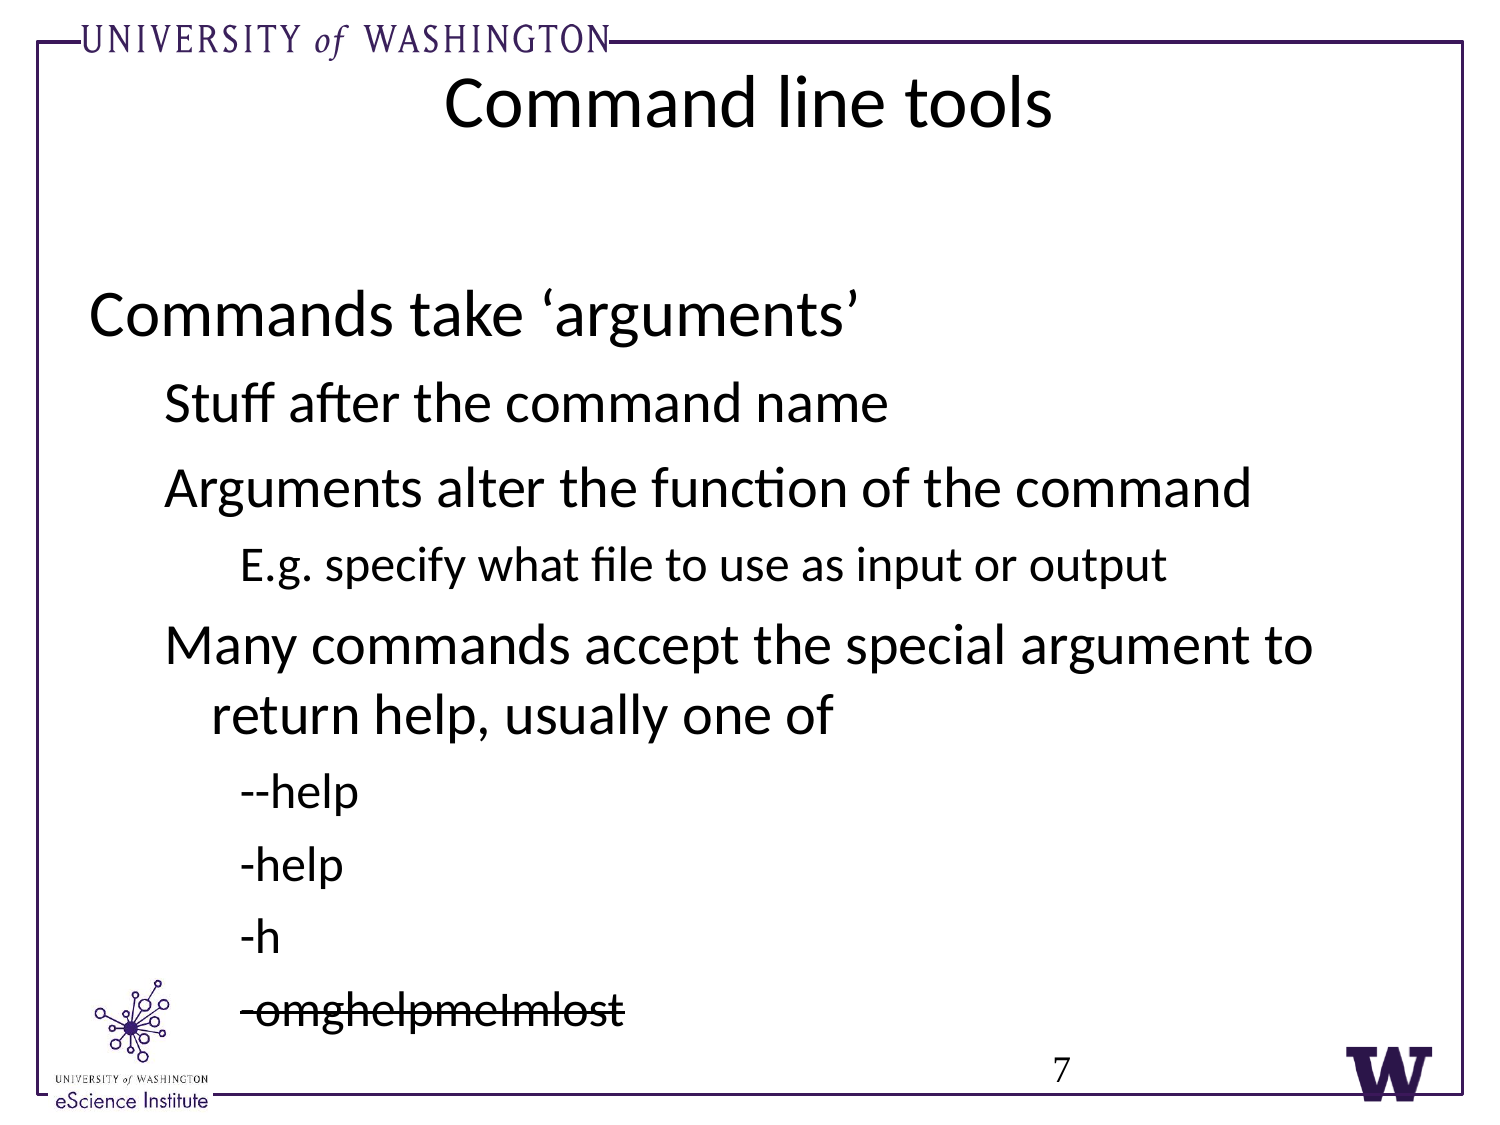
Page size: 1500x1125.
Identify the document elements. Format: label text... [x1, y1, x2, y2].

list Commands take ‘arguments’ Stuff after the command name Arguments alter the function of the command E.g. specify what file to use as input or output Many commands accept the special argument to return help, usually one of --help -help -h -omghelpmeImlost [75, 262, 1425, 1005]
picture [1339, 1041, 1438, 1093]
slide_number 7 [1037, 1037, 1325, 1098]
picture [48, 978, 213, 1113]
picture [1339, 1096, 1438, 1107]
picture [81, 24, 609, 45]
title Command line tools [75, 45, 1425, 233]
